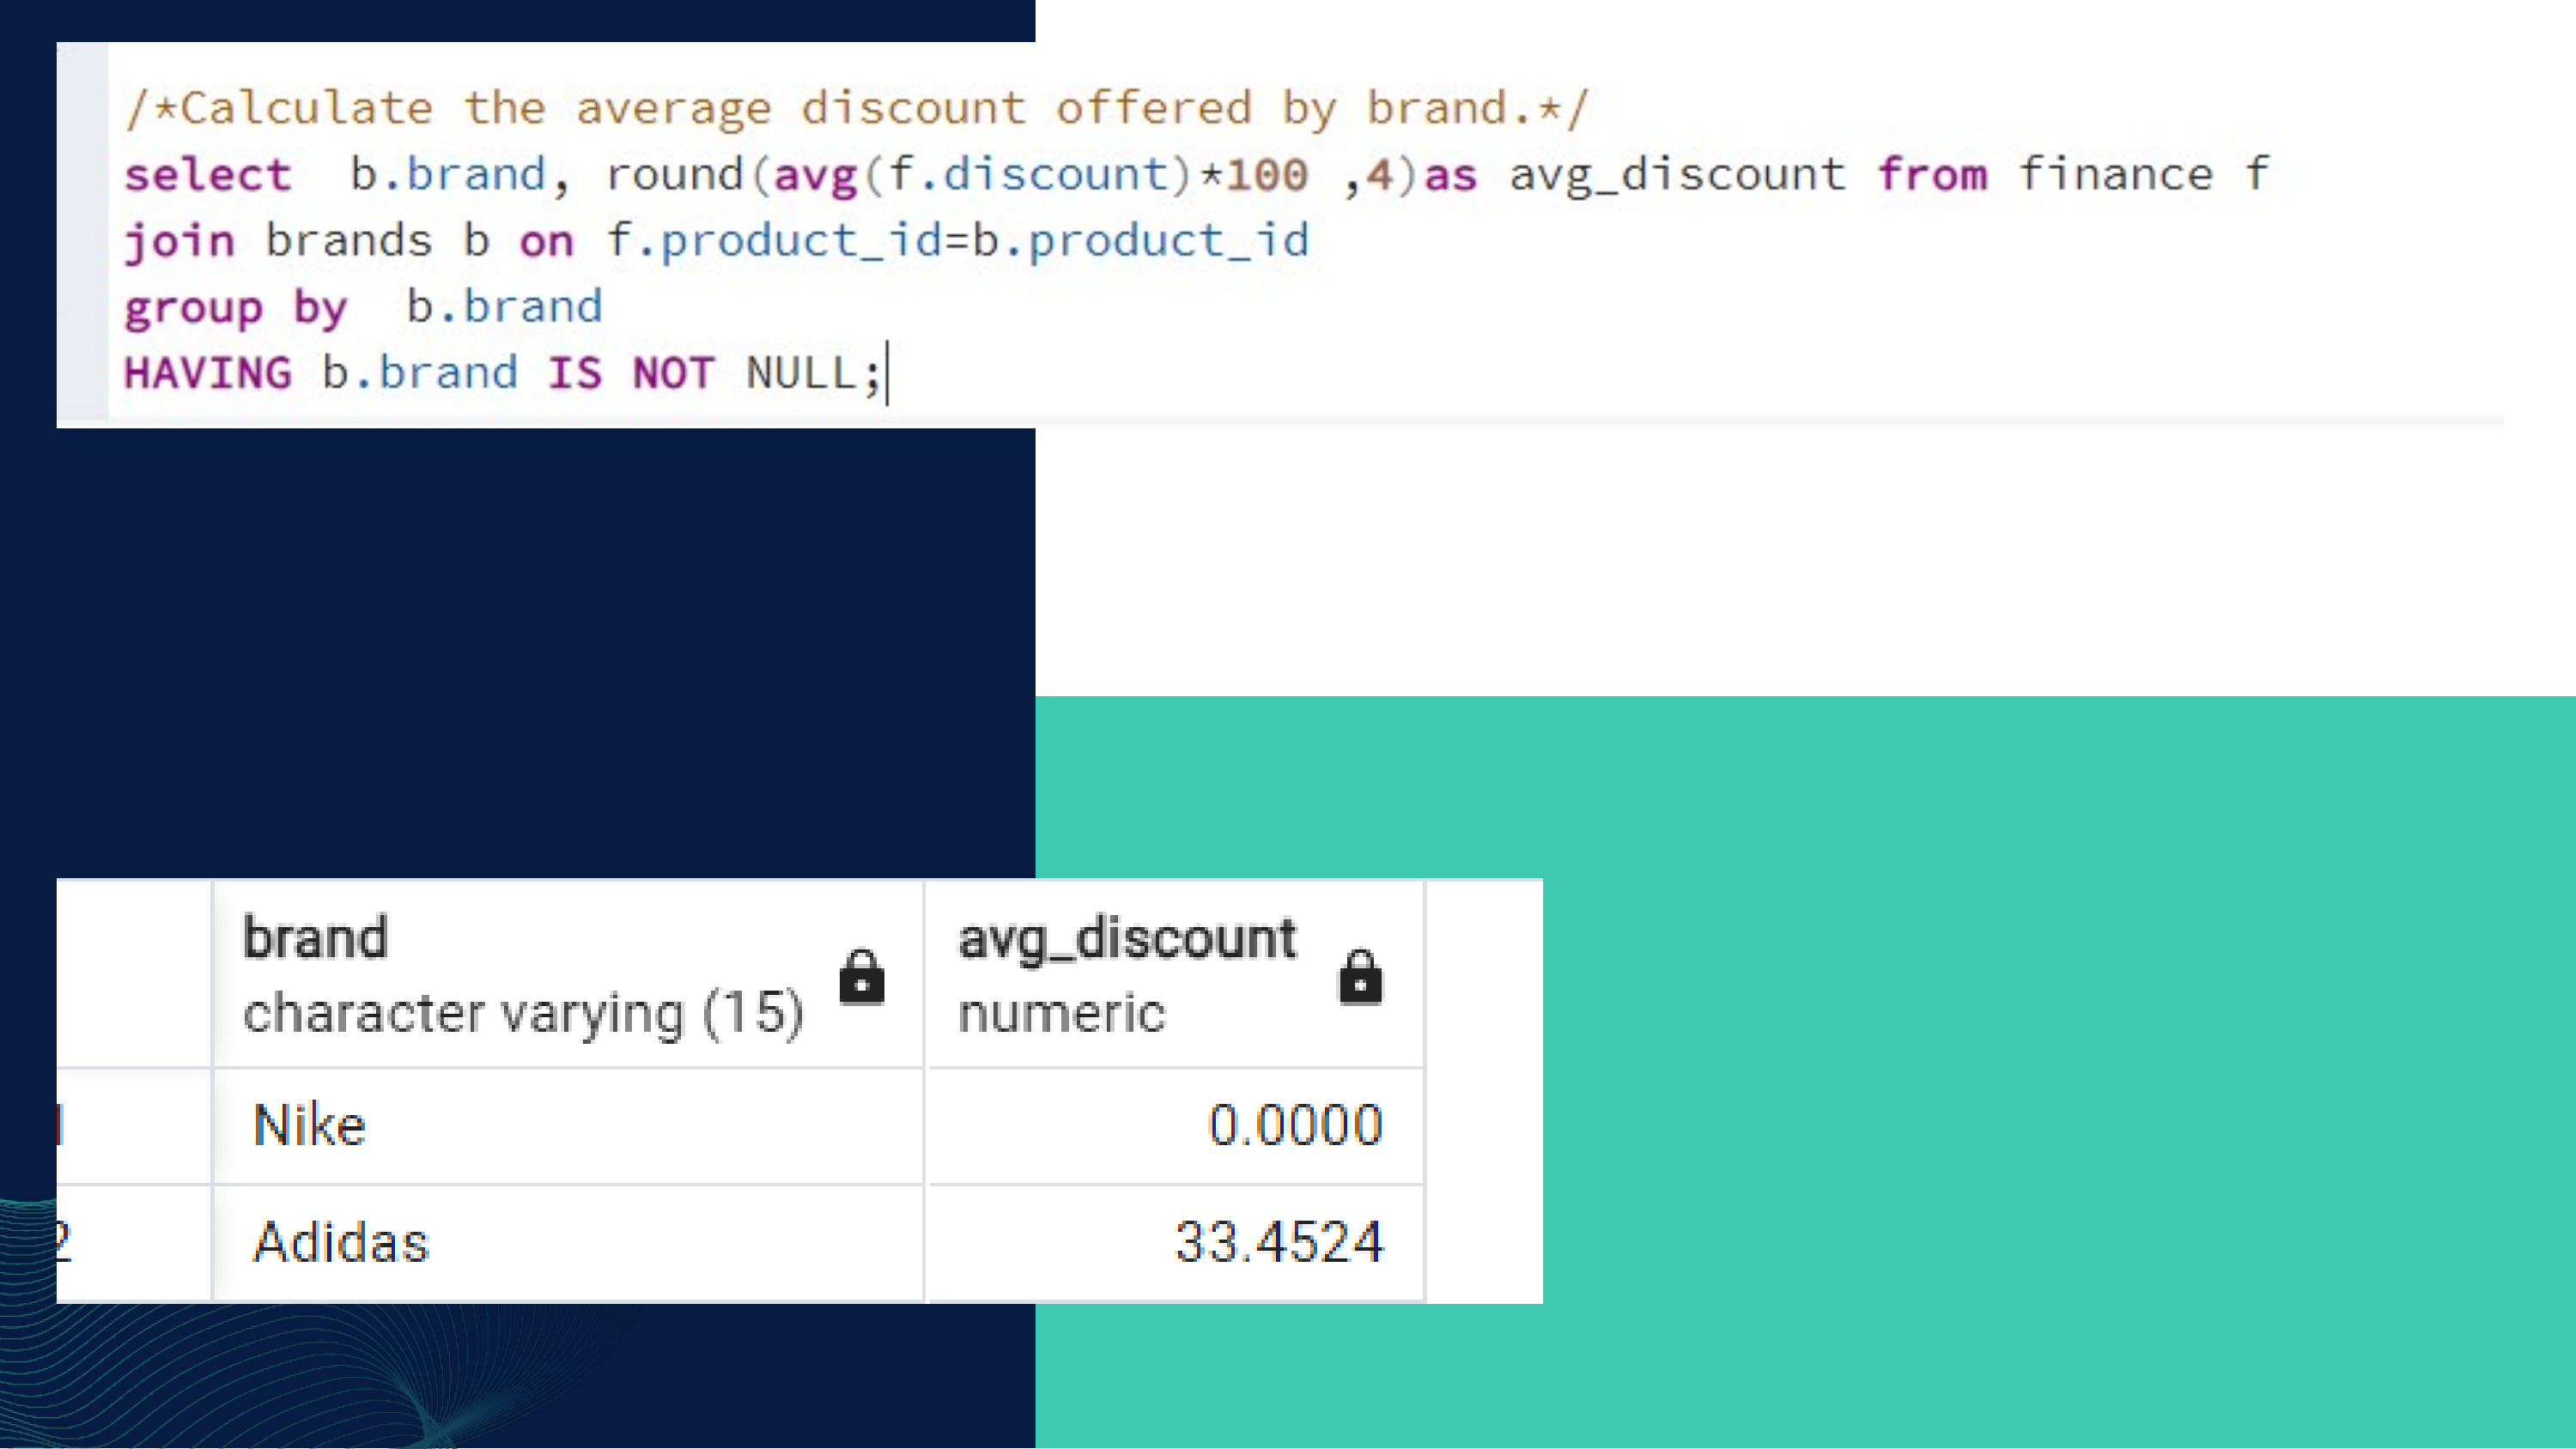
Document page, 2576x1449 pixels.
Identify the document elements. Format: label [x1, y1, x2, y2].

text_box [1035, 695, 2576, 1449]
text_box [0, 0, 1036, 1449]
text_box [1040, 42, 2505, 428]
